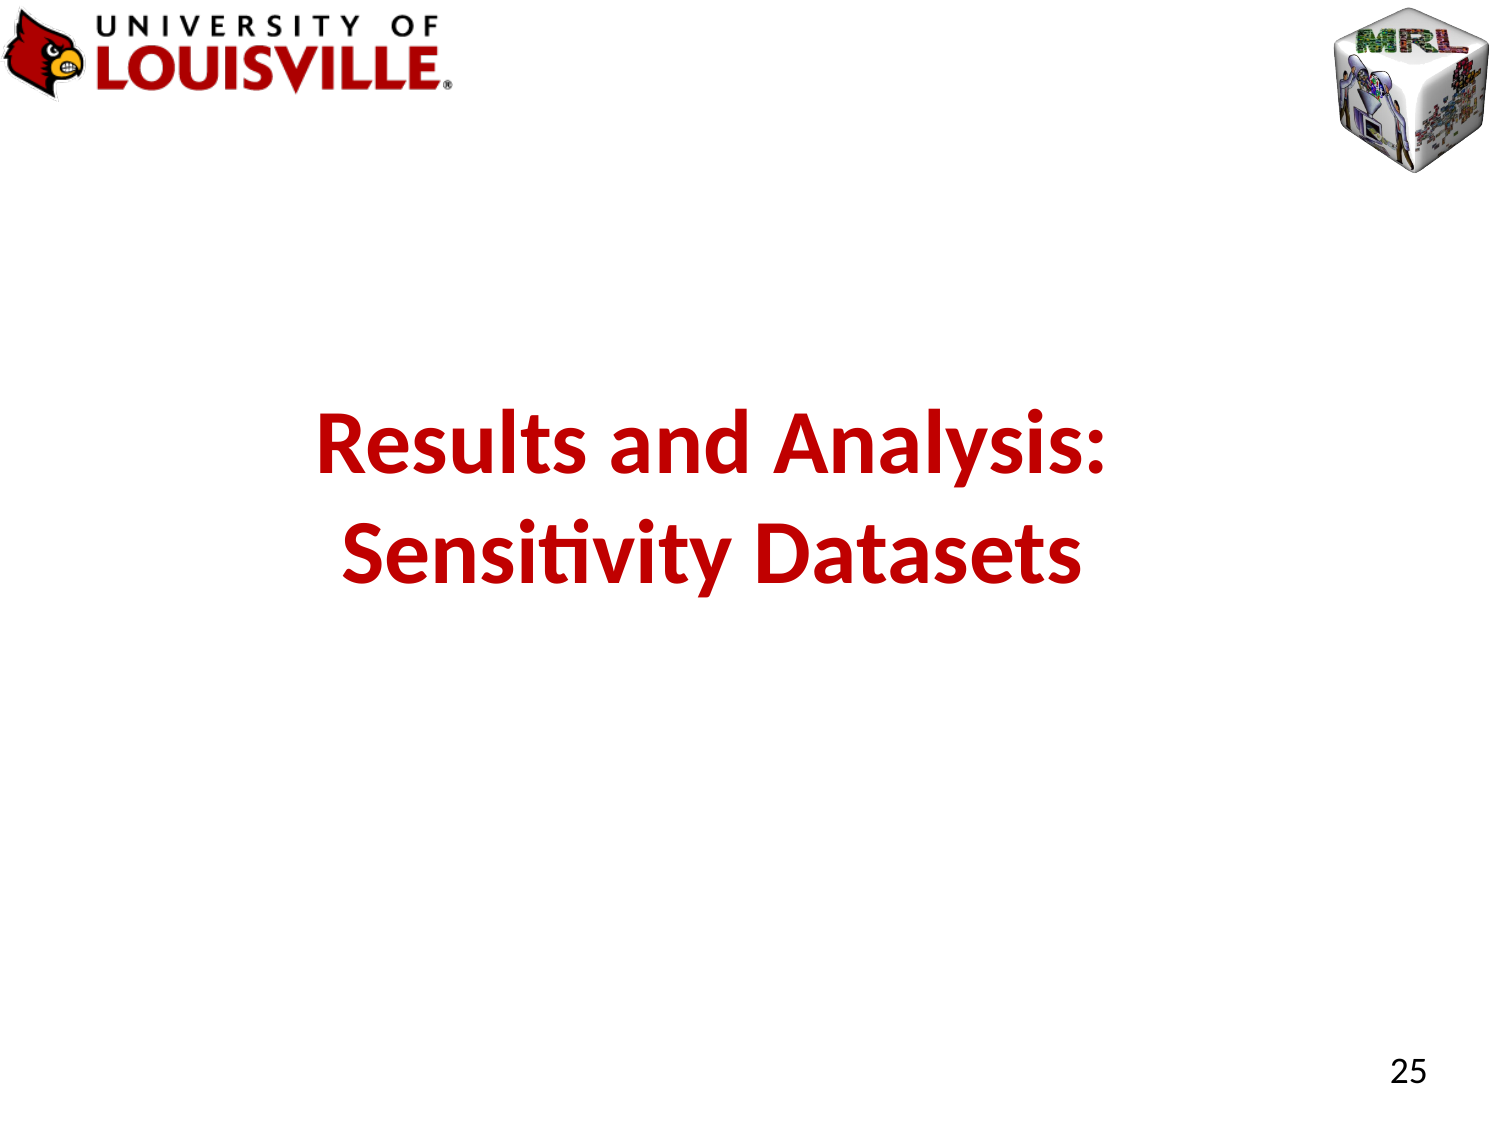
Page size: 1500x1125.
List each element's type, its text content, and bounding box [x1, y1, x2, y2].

slide_number 25 [1374, 1038, 1500, 1117]
title Results and Analysis: Sensitivity Datasets [37, 375, 1388, 563]
picture [0, 5, 453, 102]
picture [1325, 0, 1500, 176]
